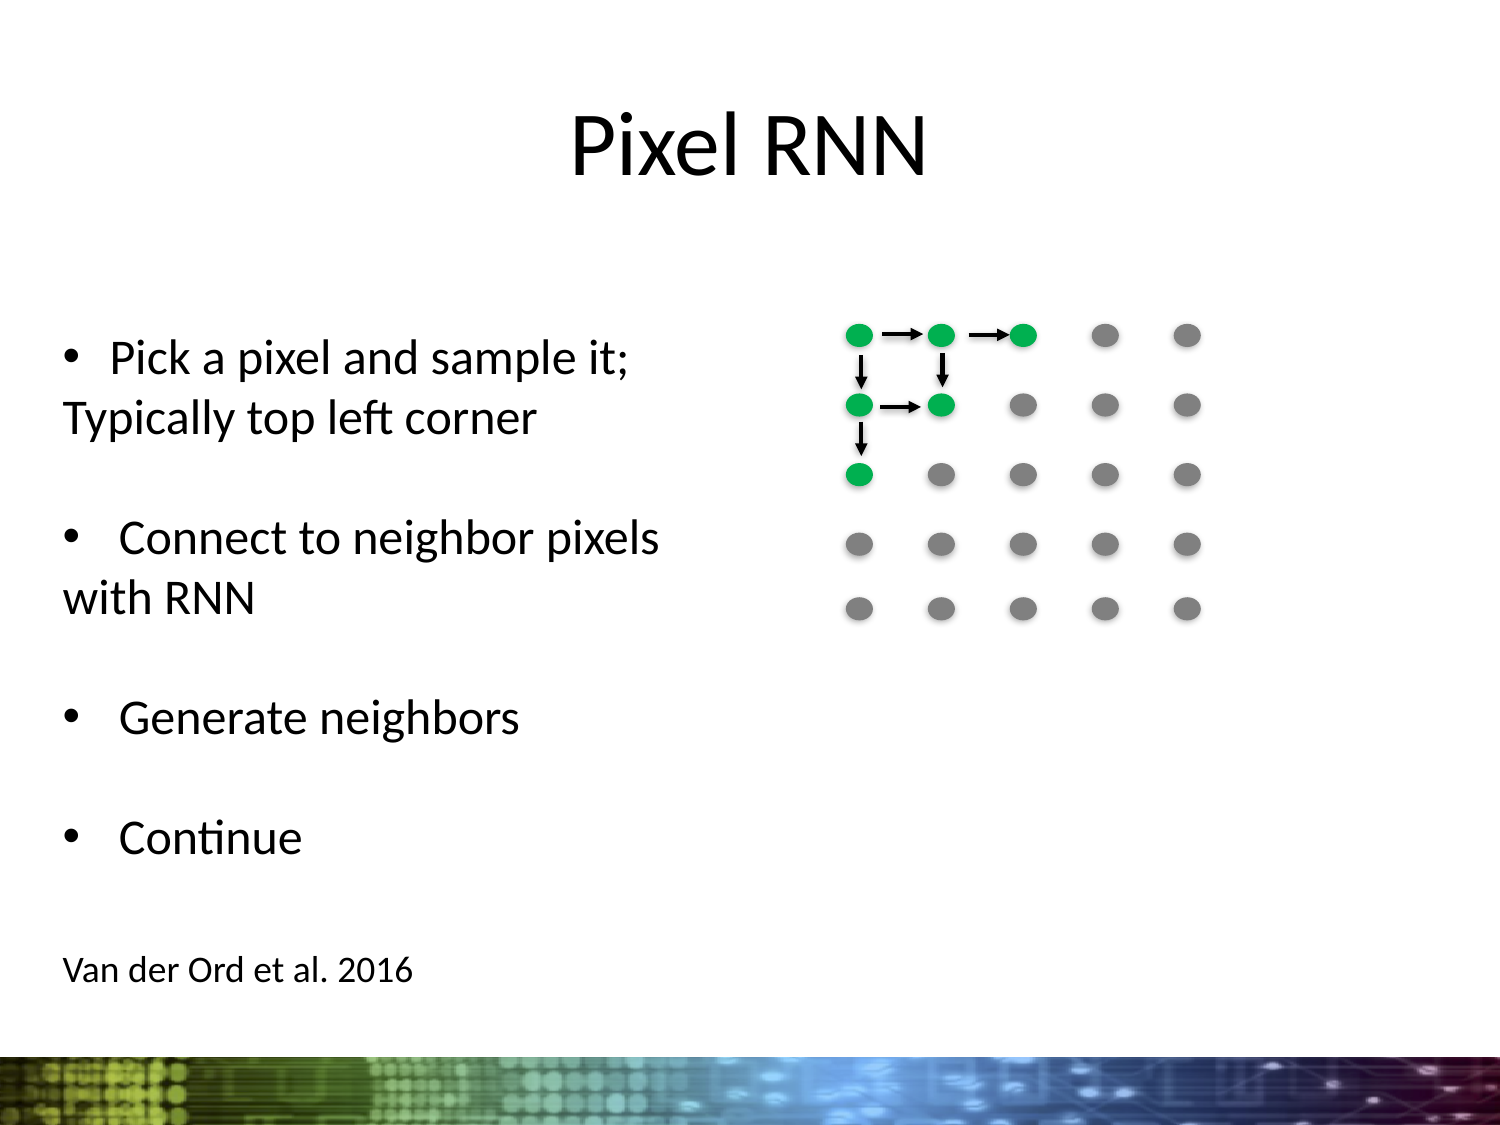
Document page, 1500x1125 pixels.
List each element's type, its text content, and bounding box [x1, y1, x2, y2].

text_box [927, 531, 956, 557]
text_box [1172, 323, 1202, 348]
text_box [1090, 531, 1120, 557]
text_box [1172, 596, 1202, 622]
text_box [927, 462, 956, 487]
text_box [1009, 596, 1038, 622]
text_box [927, 596, 956, 622]
text_box [1090, 392, 1120, 418]
text_box [1090, 323, 1120, 348]
text_box [845, 531, 874, 557]
picture [0, 1057, 1500, 1125]
text_box Van der Ord et al. 2016 [48, 937, 429, 998]
text_box [1090, 462, 1120, 487]
text_box [845, 393, 874, 418]
text_box Pick a pixel and sample it; Typically top left corner Connect to neighbor pixels with RNN Generate neighbors Continue [48, 317, 687, 933]
text_box [1090, 596, 1120, 622]
title Pixel RNN [75, 45, 1425, 233]
text_box [1172, 392, 1202, 418]
text_box [1009, 392, 1038, 418]
text_box [845, 462, 874, 487]
text_box [1009, 531, 1038, 557]
text_box [1172, 462, 1202, 487]
text_box [927, 323, 956, 348]
text_box [1009, 323, 1038, 348]
text_box [845, 596, 874, 622]
text_box [927, 392, 956, 418]
text_box [1009, 462, 1038, 487]
text_box [1172, 531, 1202, 557]
text_box [845, 323, 874, 348]
